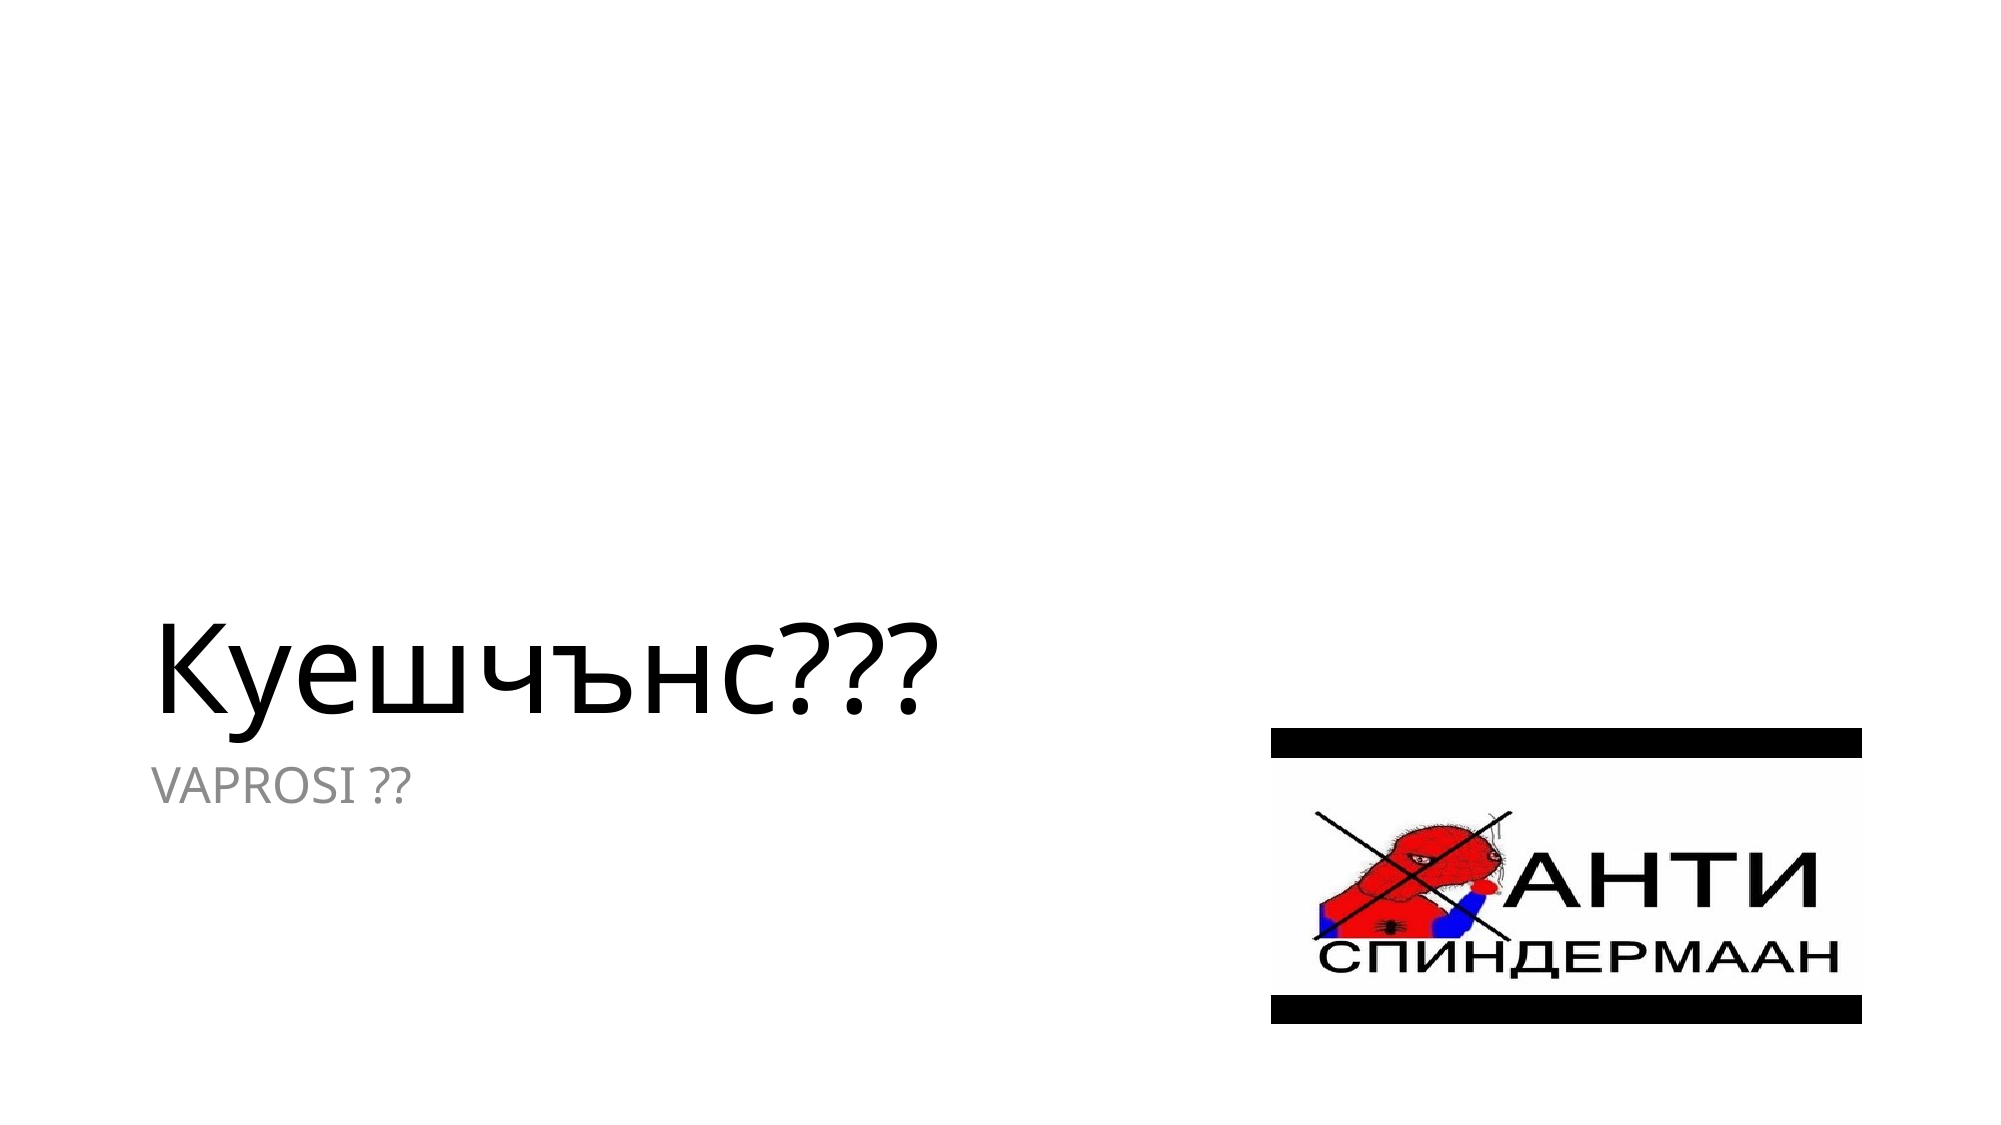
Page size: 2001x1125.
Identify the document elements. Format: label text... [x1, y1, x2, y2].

title Куешчънс??? [136, 280, 1862, 749]
list VAPROSI ?? [136, 752, 1271, 999]
picture [1271, 728, 1862, 1024]
